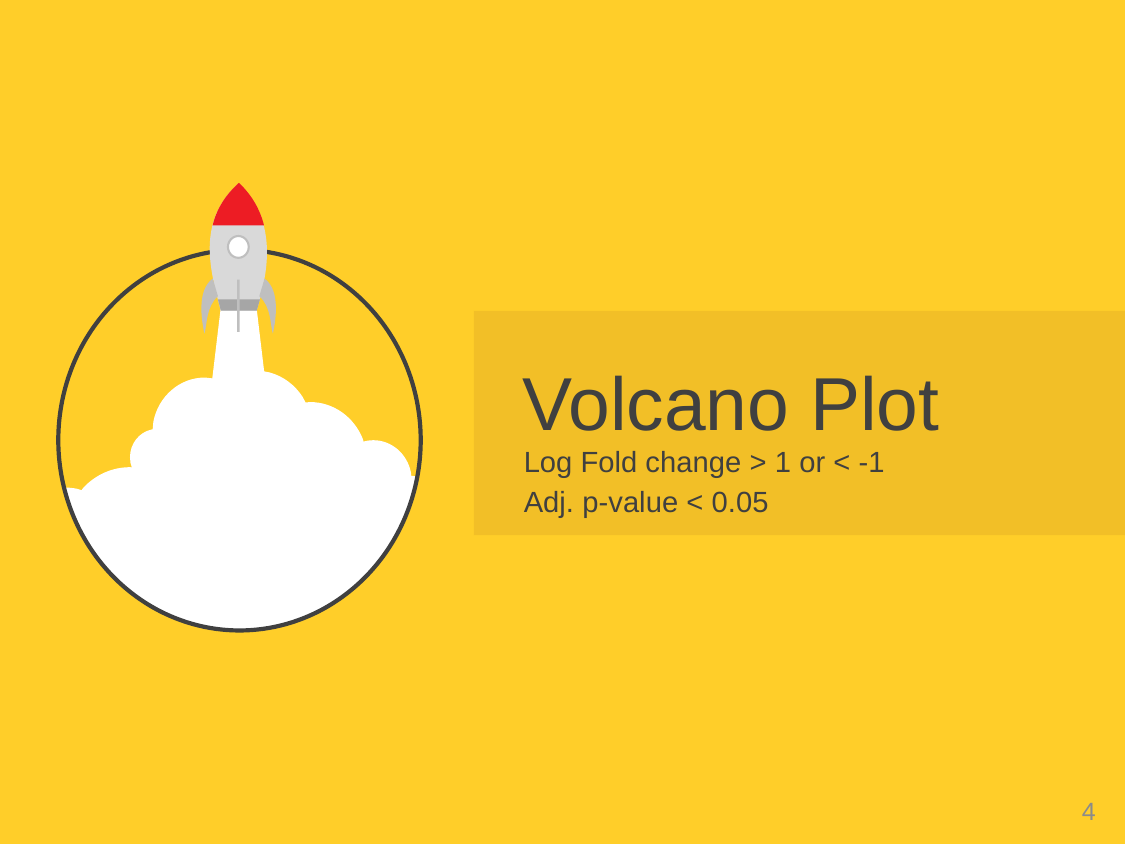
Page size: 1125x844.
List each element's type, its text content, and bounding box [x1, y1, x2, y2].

list Log Fold change > 1 or < -1 Adj. p-value < 0.05 [508, 457, 1125, 505]
list Volcano Plot [507, 353, 1125, 448]
text_box 4 [857, 788, 1111, 834]
